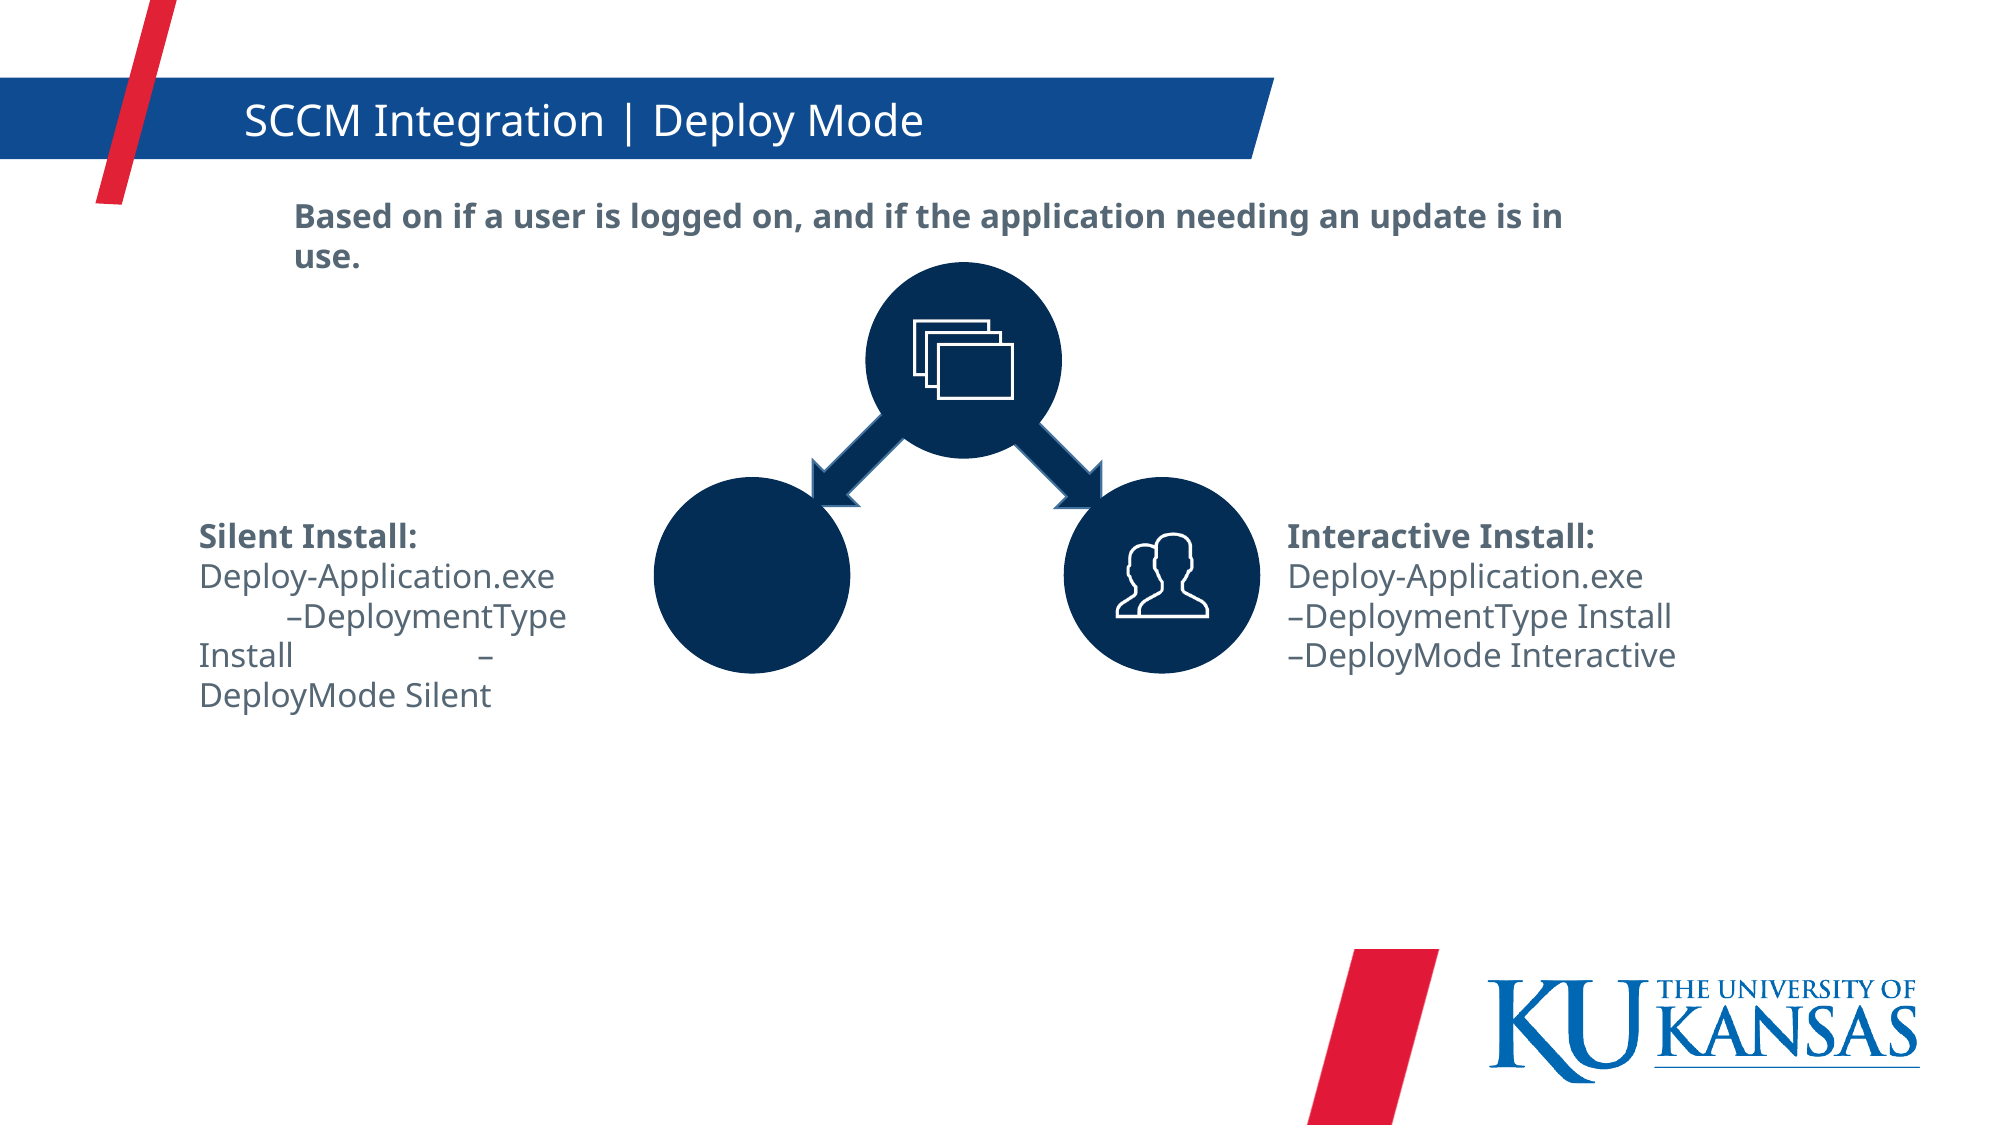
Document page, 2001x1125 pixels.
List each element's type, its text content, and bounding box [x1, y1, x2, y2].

text_box [1026, 443, 1103, 496]
text_box Based on if a user is logged on, and if the application needing an update is in use. [278, 188, 1649, 283]
picture [1205, 947, 1928, 1125]
text_box SCCM Integration | Deploy Mode [229, 85, 1175, 153]
text_box [811, 428, 886, 508]
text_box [866, 263, 1061, 458]
text_box Silent Install: Deploy-Application.exe –DeploymentType Install –DeployMode Silent [184, 507, 588, 722]
text_box [1052, 497, 1064, 510]
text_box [1064, 478, 1260, 673]
text_box [653, 477, 851, 674]
text_box Interactive Install: Deploy-Application.exe –DeploymentType Install –DeployMode Interactive [1272, 507, 1879, 722]
